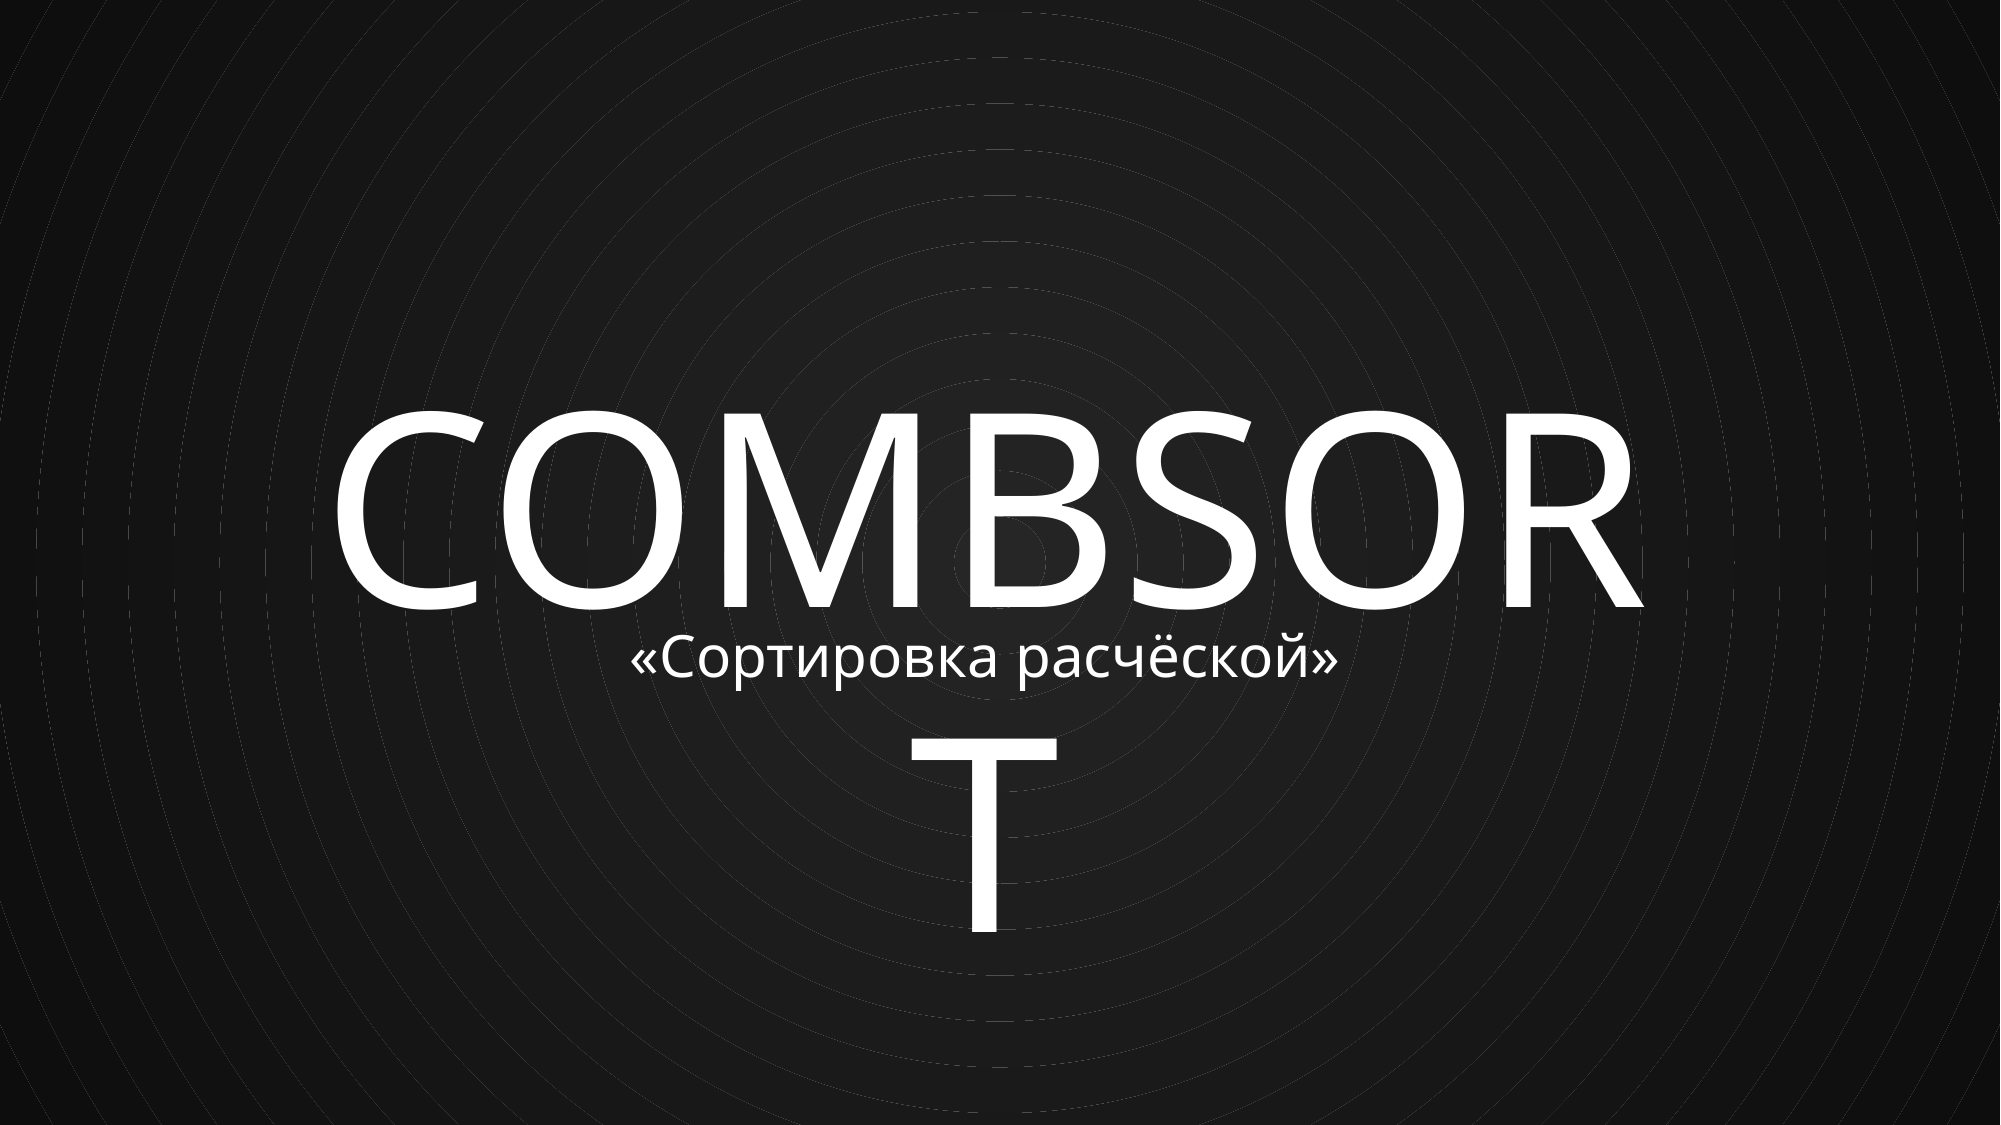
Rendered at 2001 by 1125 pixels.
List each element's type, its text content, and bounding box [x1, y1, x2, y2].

text_box [0, 0, 2000, 1125]
text_box «Сортировка расчёской» [528, 611, 1442, 697]
text_box COMBSORT [295, 329, 1675, 995]
